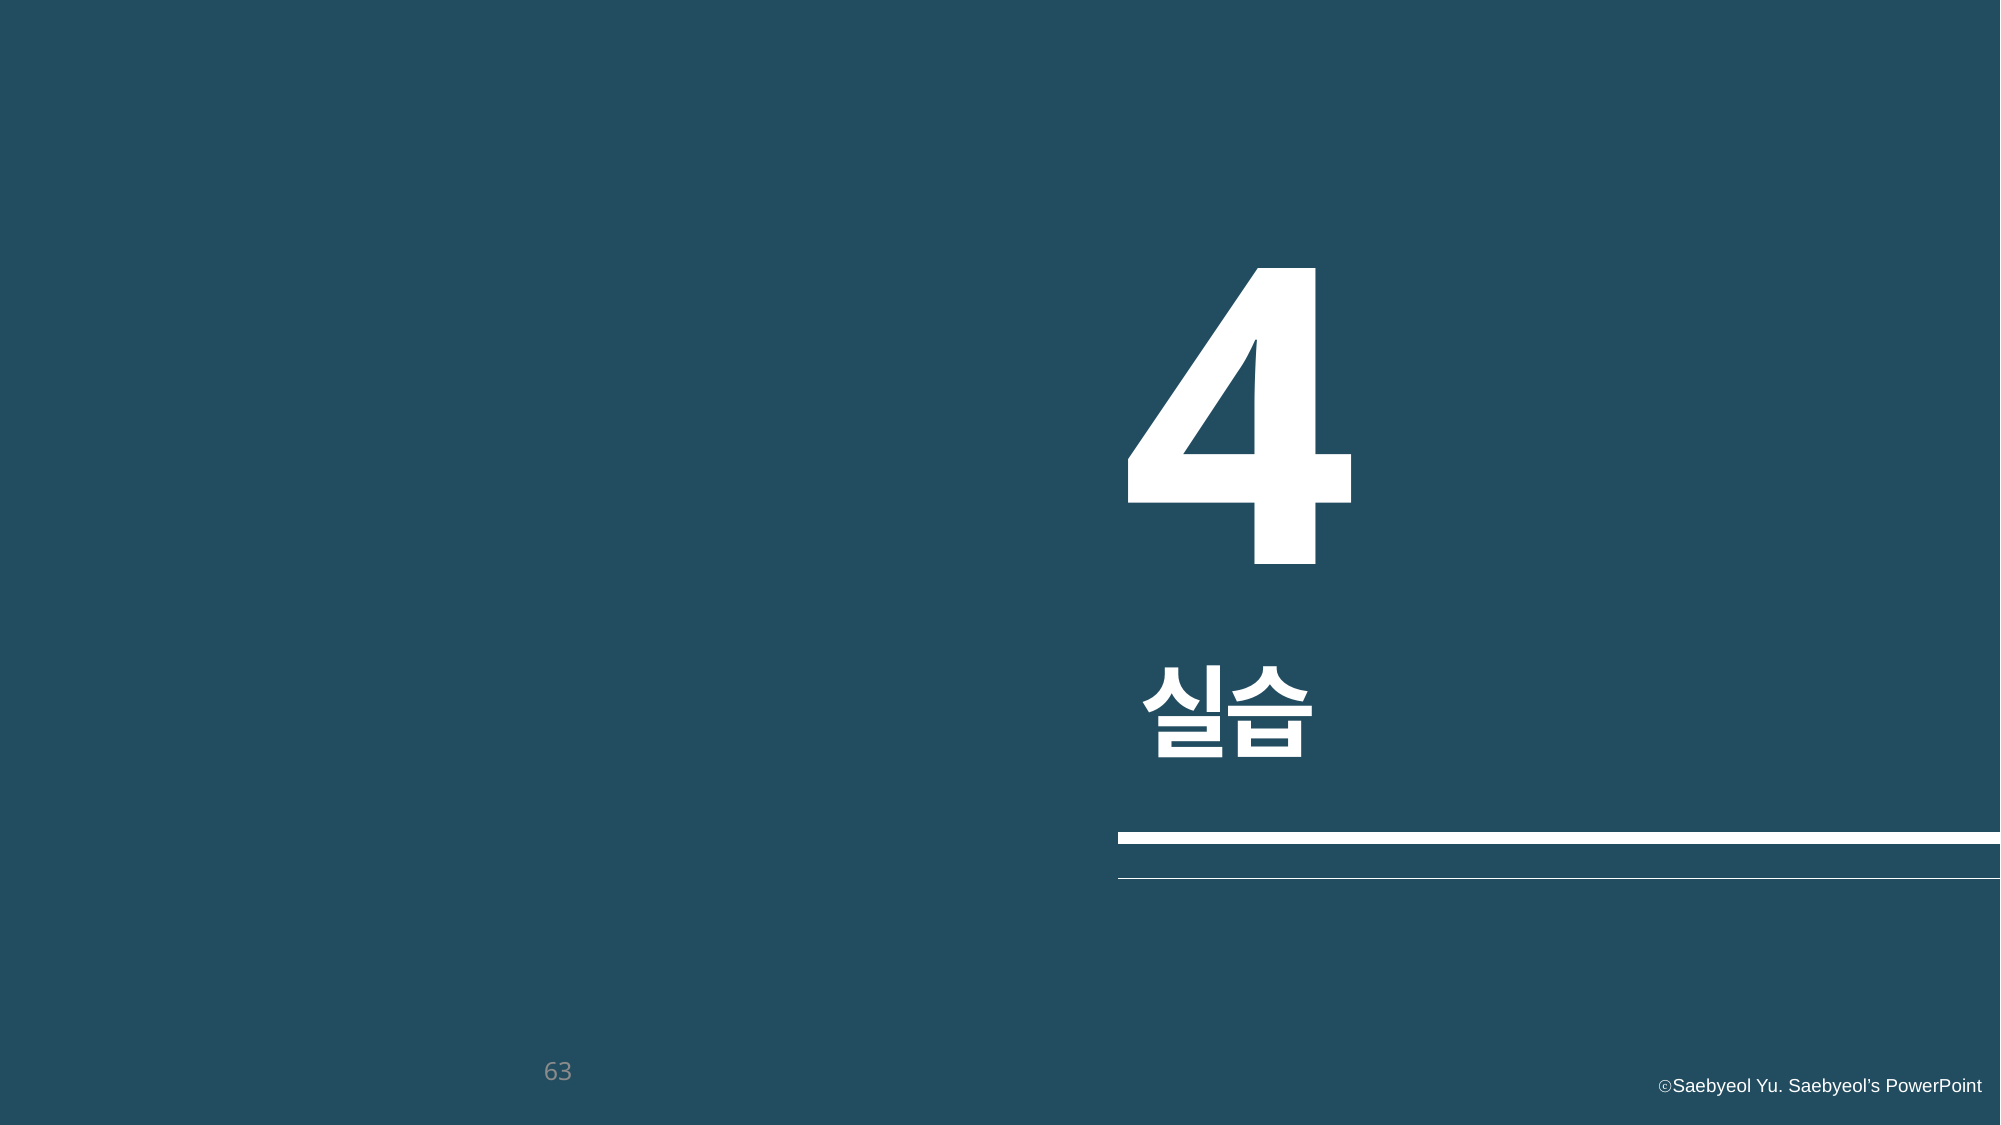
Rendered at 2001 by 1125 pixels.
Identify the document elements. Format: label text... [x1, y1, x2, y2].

slide_number 63 [137, 1042, 588, 1103]
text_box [1118, 143, 2000, 879]
